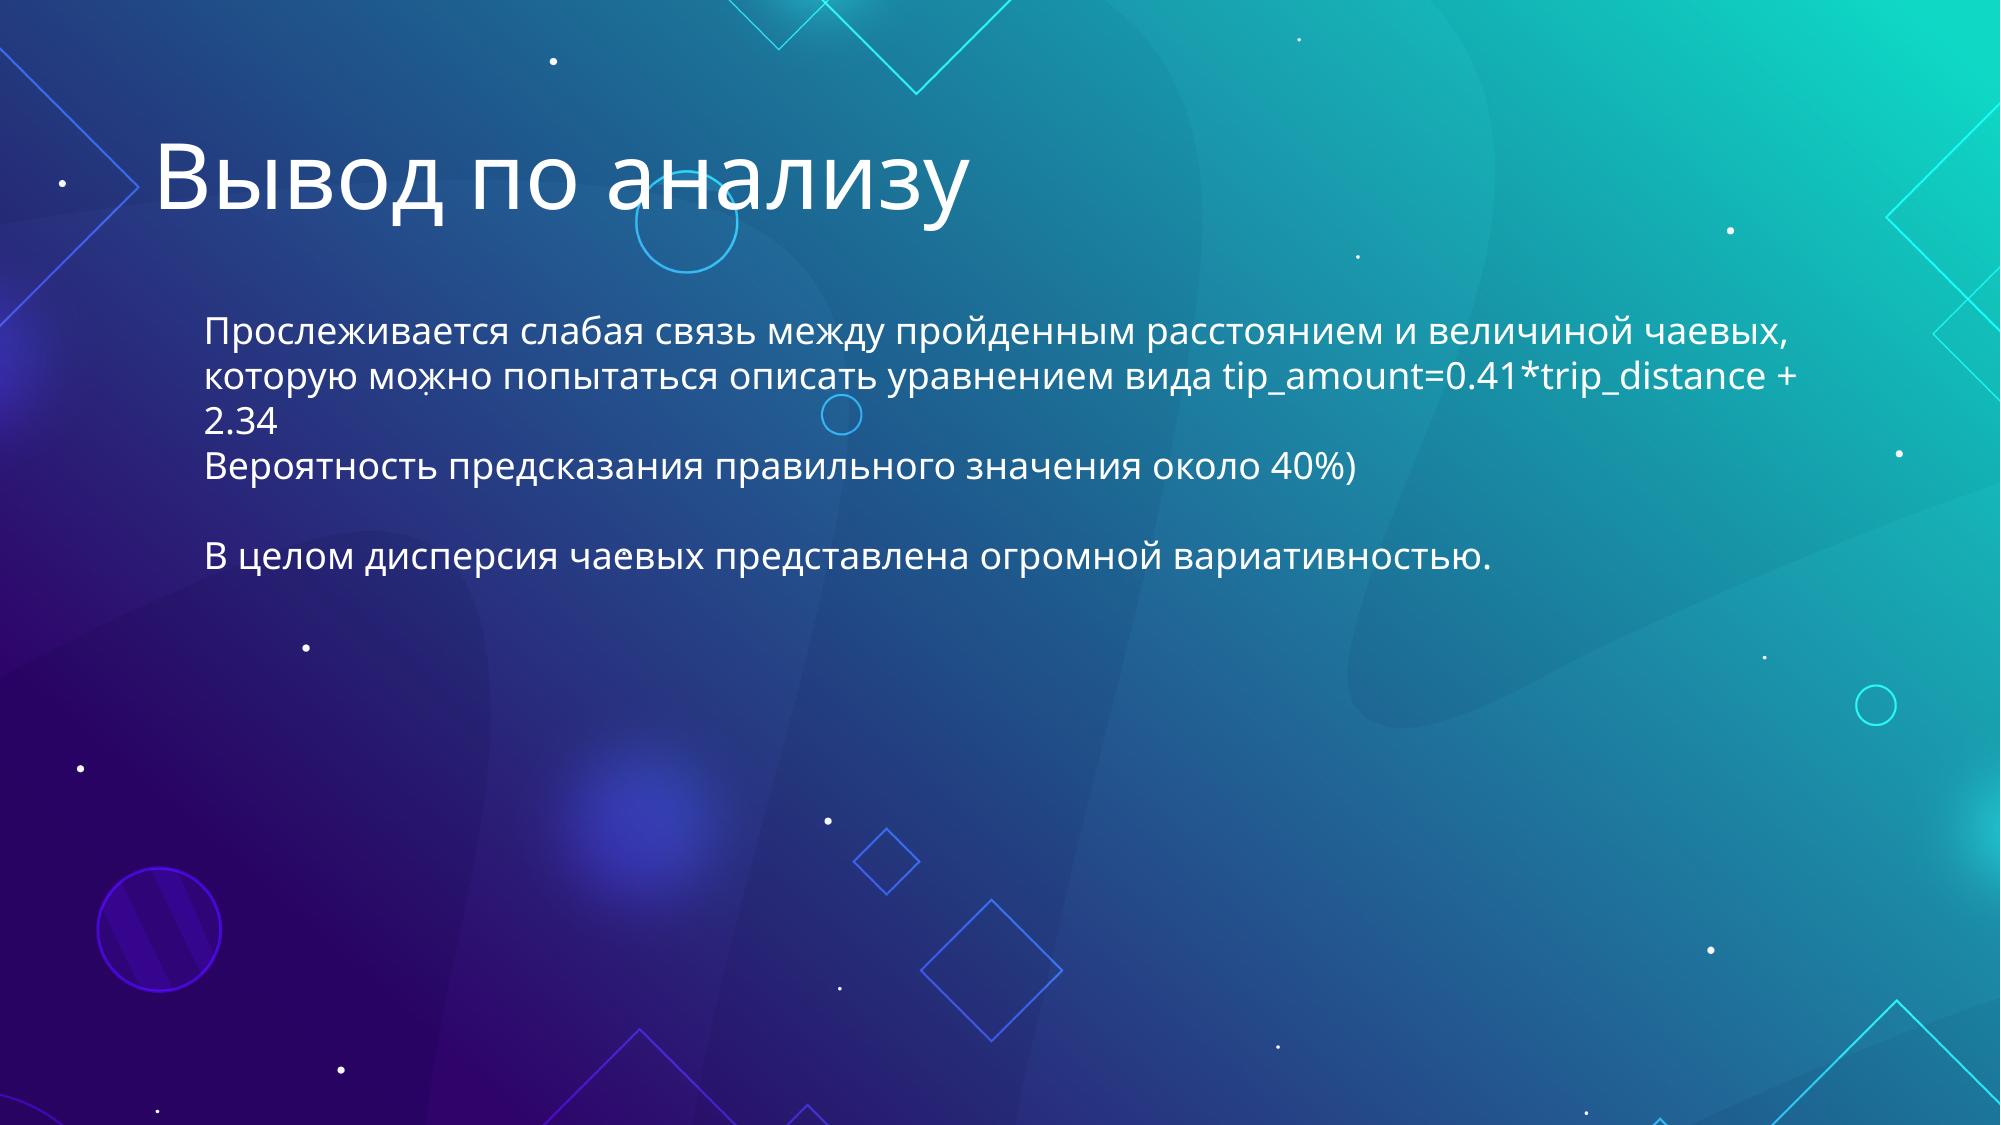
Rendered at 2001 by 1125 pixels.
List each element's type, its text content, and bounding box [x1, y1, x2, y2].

picture [0, 0, 2000, 1125]
text_box Прослеживается слабая связь между пройденным расстоянием и величиной чаевых, которую можно попытаться описать уравнением вида tip_amount=0.41*trip_distance + 2.34 Вероятность предсказания правильного значения около 40%) В целом дисперсия чаевых представлена огромной вариативностью. [188, 299, 1816, 675]
title Вывод по анализу [137, 59, 1863, 300]
